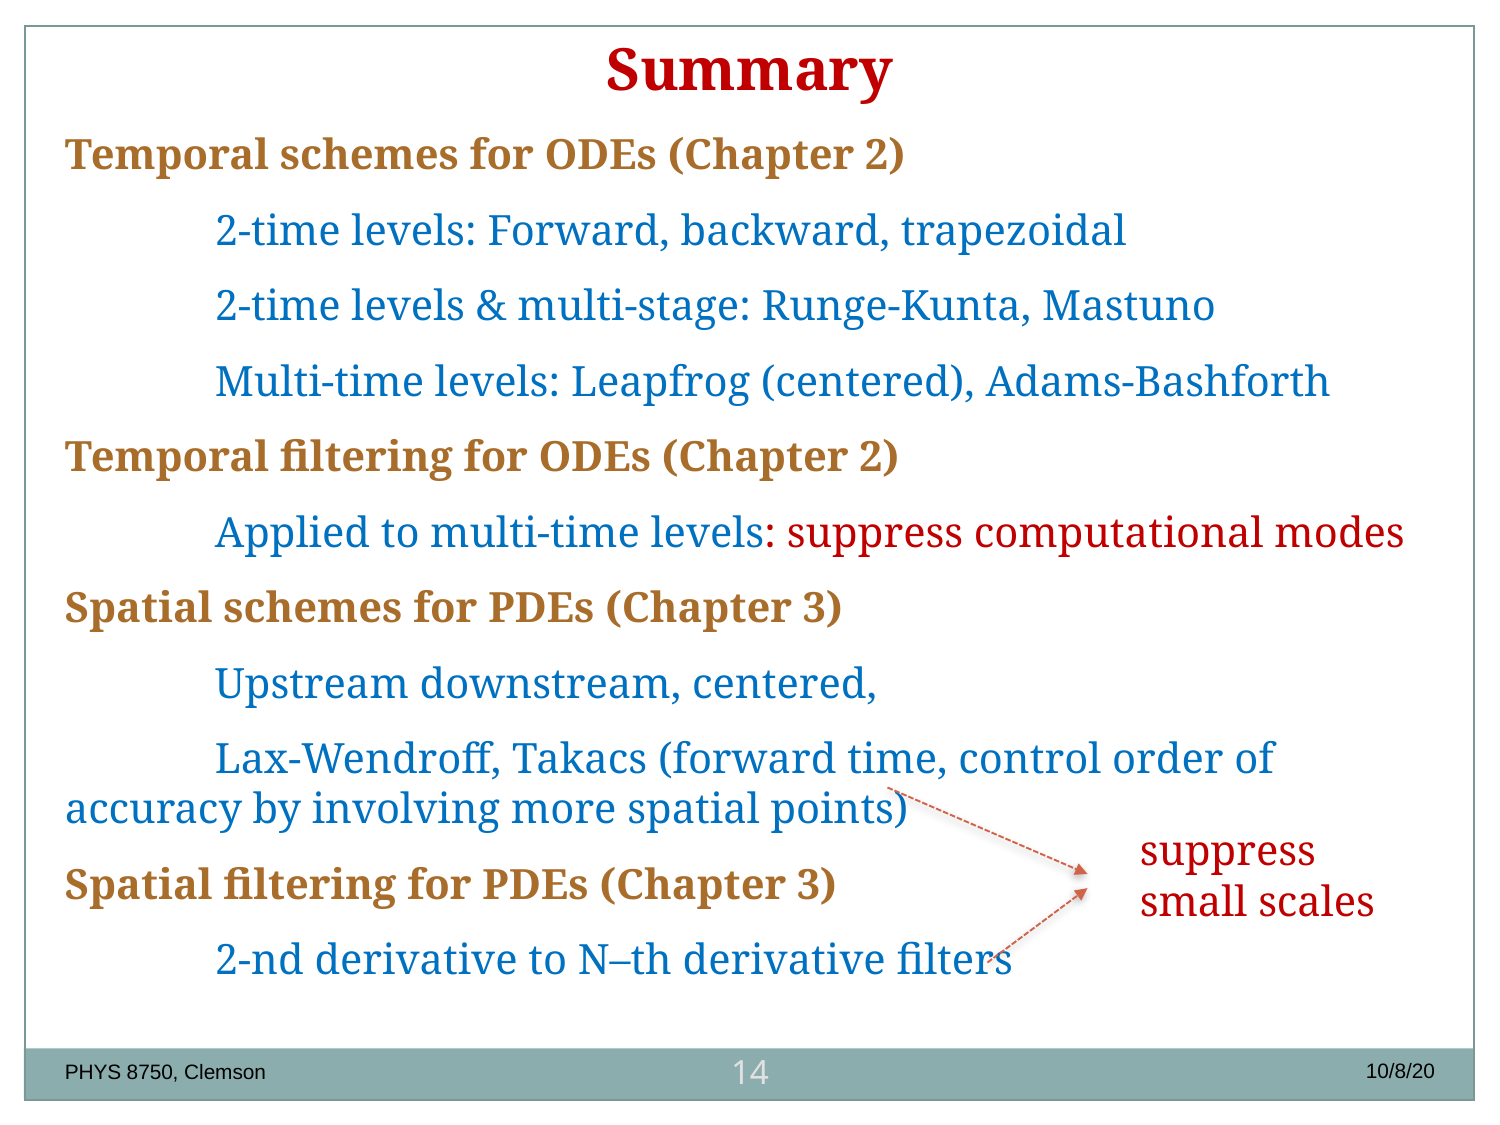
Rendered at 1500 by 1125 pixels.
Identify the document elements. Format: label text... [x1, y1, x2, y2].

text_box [987, 887, 1088, 963]
text_box suppress small scales [1125, 816, 1500, 932]
slide_number 14 [699, 1038, 800, 1110]
footer PHYS 8750, Clemson [50, 1051, 638, 1112]
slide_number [950, 1050, 1450, 1111]
text_box Summary Temporal schemes for ODEs (Chapter 2) 2-time levels: Forward, backward, trapezoidal 2-time levels & multi-stage: Runge-Kunta, Mastuno Multi-time levels: Leapfrog (centered), Adams-Bashforth Temporal filtering for ODEs (Chapter 2) Applied to multi-time levels: suppress computational modes Spatial schemes for PDEs (Chapter 3) Upstream downstream, centered, Lax-Wendroff, Takacs (forward time, control order of accuracy by involving more spatial points) Spatial filtering for PDEs (Chapter 3) 2-nd derivative to N–th derivative filters [49, 24, 1450, 1038]
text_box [887, 787, 1088, 875]
